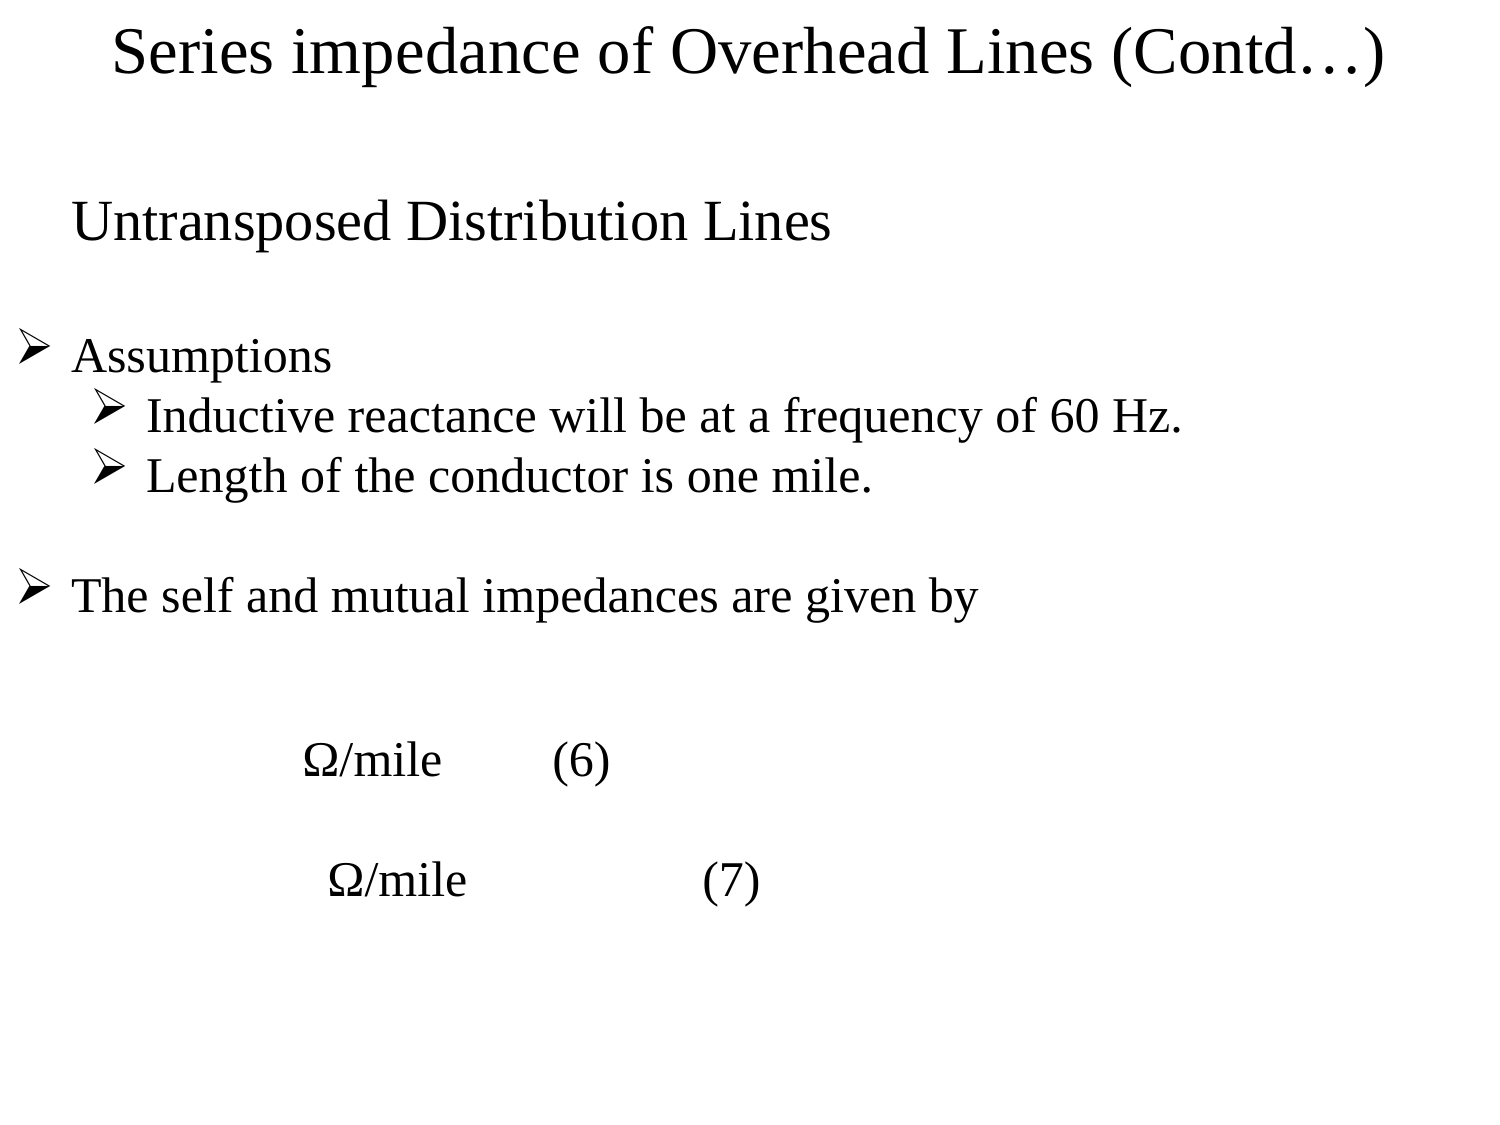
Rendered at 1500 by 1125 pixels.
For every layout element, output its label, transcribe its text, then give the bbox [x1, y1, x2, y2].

text_box Series impedance of Overhead Lines (Contd…) [0, 0, 1500, 95]
text_box Untransposed Distribution Lines Assumptions Inductive reactance will be at a frequency of 60 Hz. Length of the conductor is one mile. The self and mutual impedances are given by [0, 174, 1500, 720]
